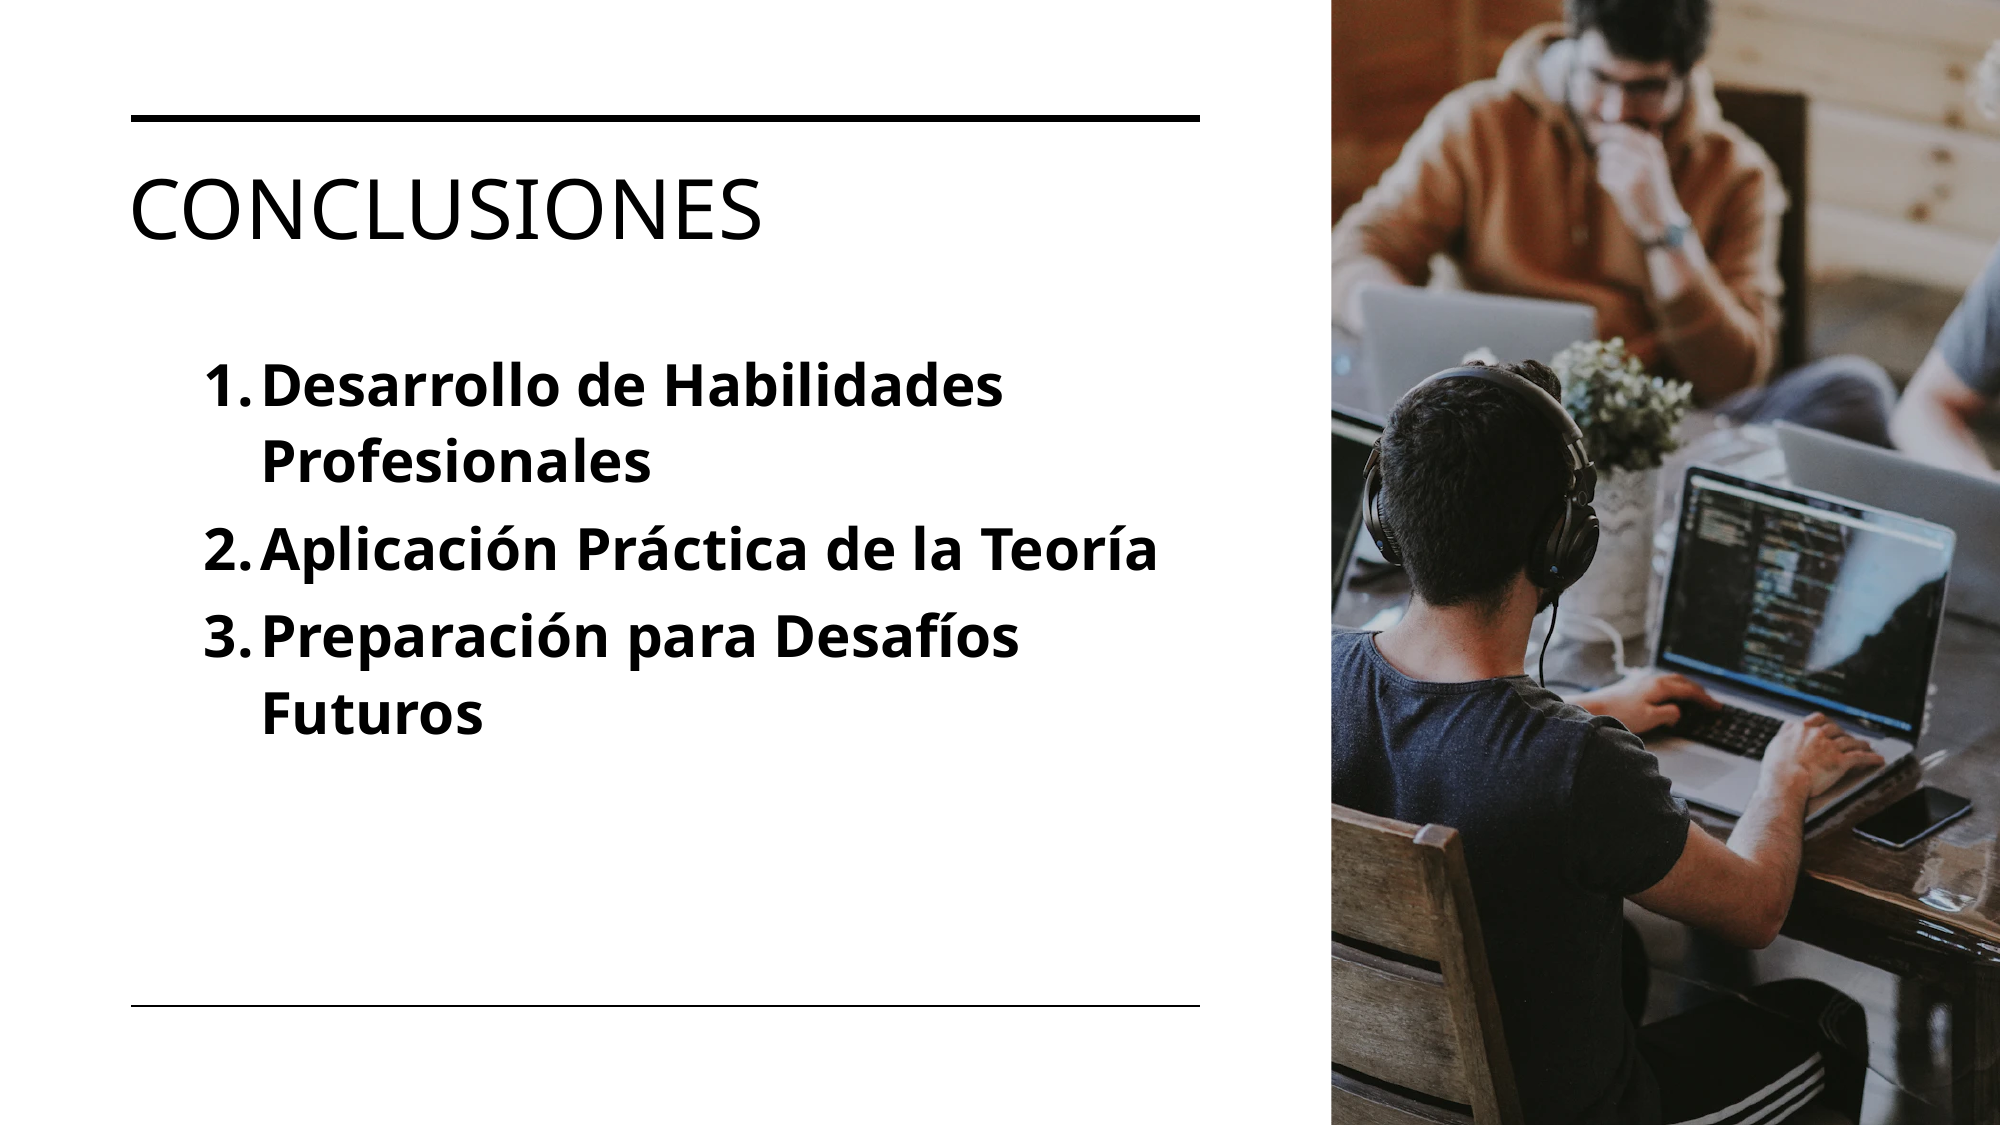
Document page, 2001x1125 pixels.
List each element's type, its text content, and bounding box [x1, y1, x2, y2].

picture [1331, 0, 2000, 1125]
title Conclusiones [113, 148, 1213, 333]
text_box [0, 0, 1331, 1125]
list Desarrollo de Habilidades Profesionales Aplicación Práctica de la Teoría Preparación para Desafíos Futuros [113, 333, 1274, 891]
